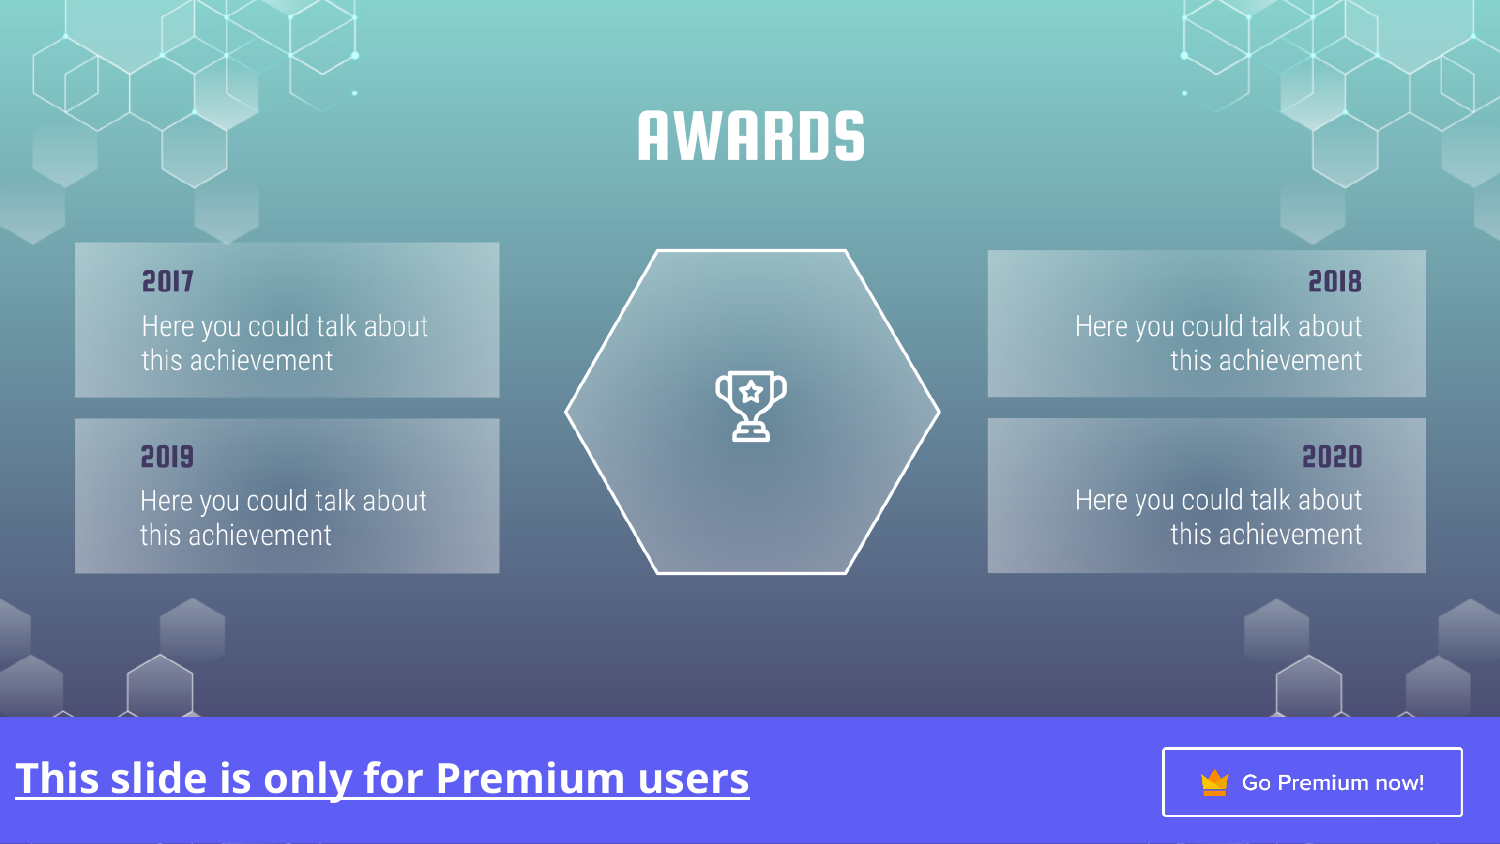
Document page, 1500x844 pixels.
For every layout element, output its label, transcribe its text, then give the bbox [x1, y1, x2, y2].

picture [0, 0, 1500, 717]
text_box This slide is only for Premium users [0, 717, 1500, 844]
picture [1162, 747, 1463, 817]
